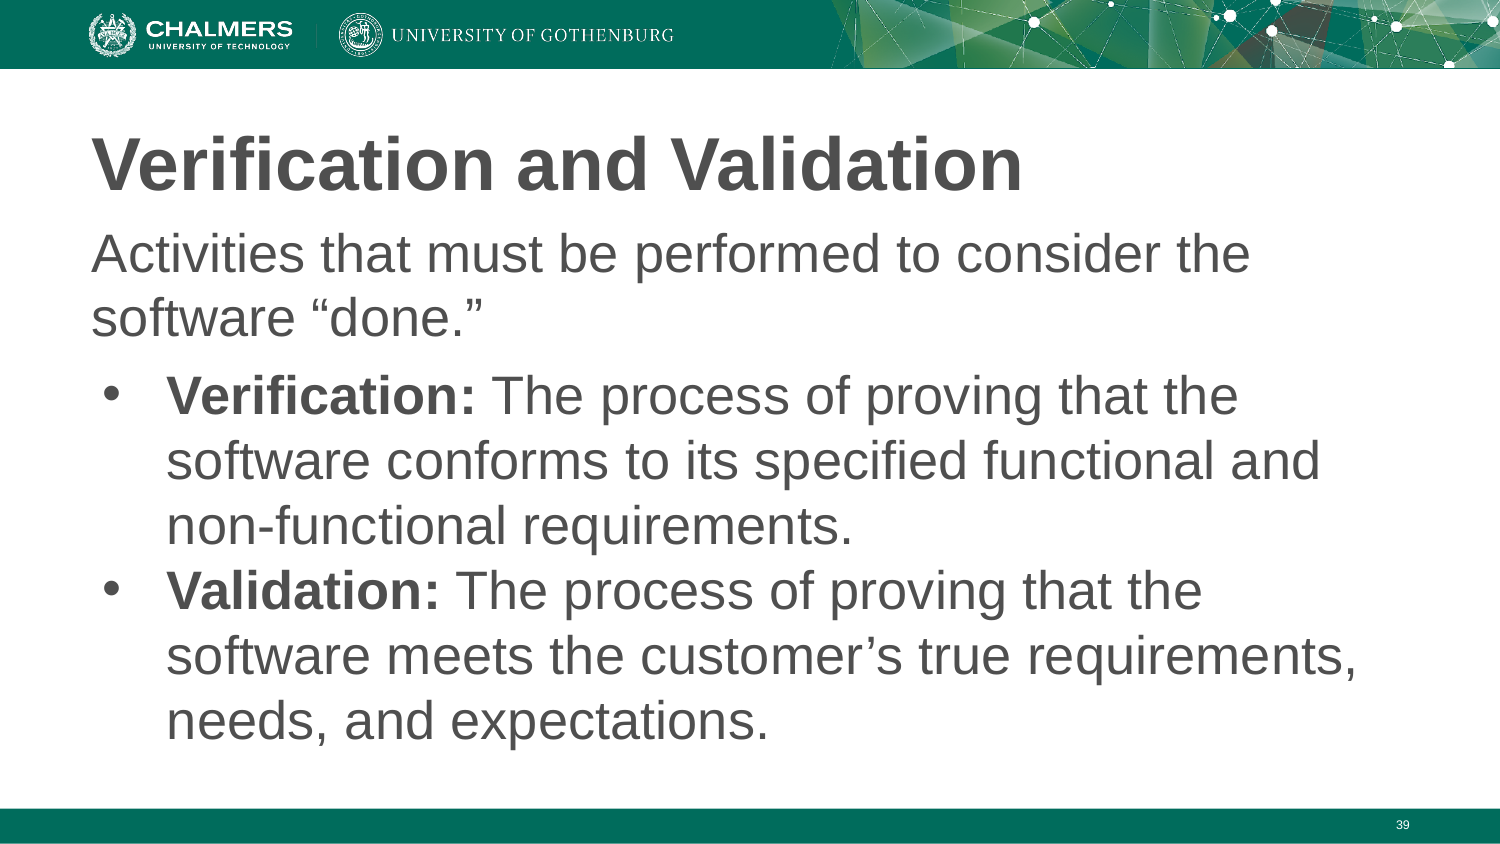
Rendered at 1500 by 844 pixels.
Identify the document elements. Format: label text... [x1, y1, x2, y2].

picture [759, 0, 1500, 68]
title Verification and Validation [76, 100, 1425, 210]
slide_number ‹#› [1074, 809, 1425, 844]
list Activities that must be performed to consider the software “done.” Verification: The process of proving that the software conforms to its specified functional and non-functional requirements. Validation: The process of proving that the software meets the customer’s true requirements, needs, and expectations. [76, 210, 1425, 782]
picture [64, 0, 696, 85]
